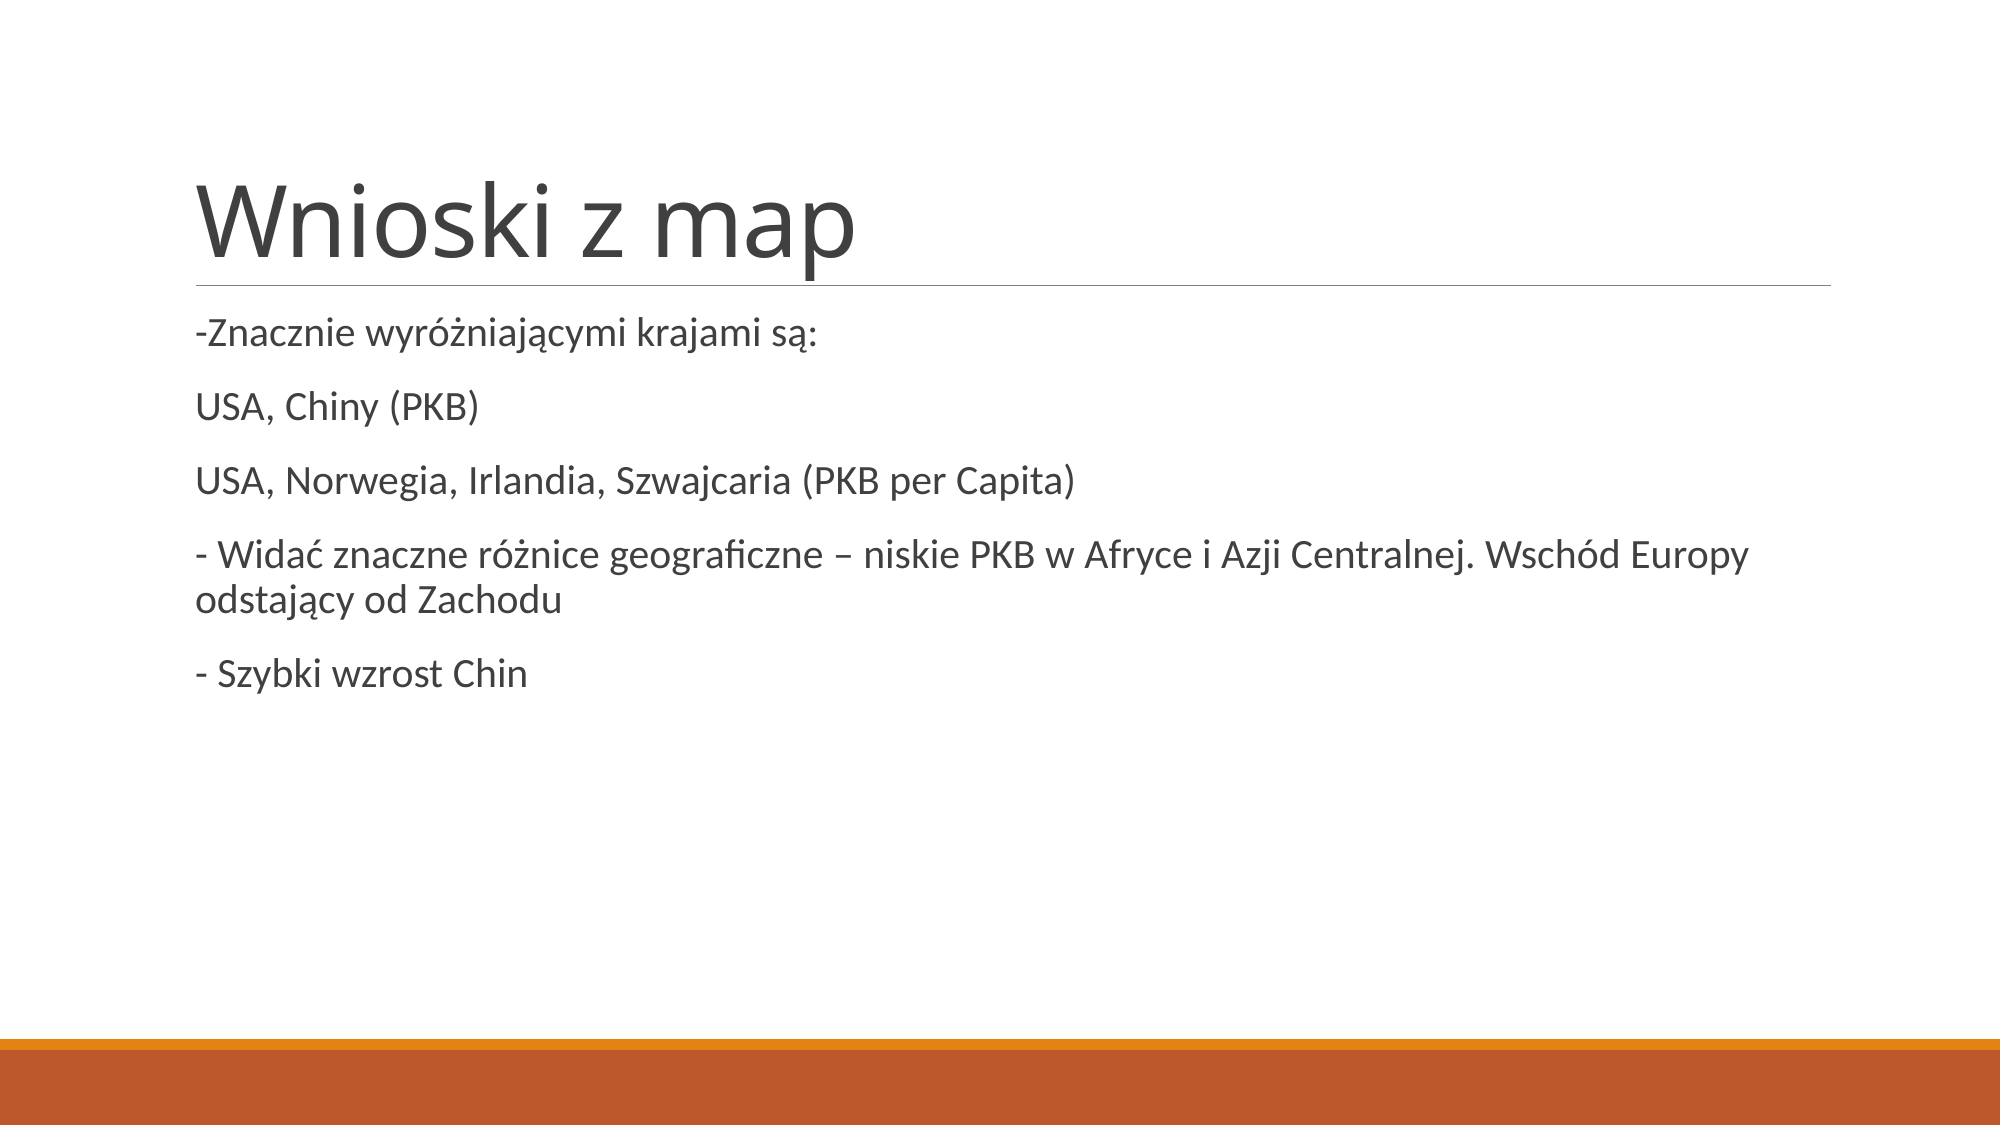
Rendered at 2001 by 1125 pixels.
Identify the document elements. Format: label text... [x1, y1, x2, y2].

title Wnioski z map [180, 47, 1830, 285]
list -Znacznie wyróżniającymi krajami są: USA, Chiny (PKB) USA, Norwegia, Irlandia, Szwajcaria (PKB per Capita) - Widać znaczne różnice geograficzne – niskie PKB w Afryce i Azji Centralnej. Wschód Europy odstający od Zachodu - Szybki wzrost Chin [180, 302, 1830, 963]
